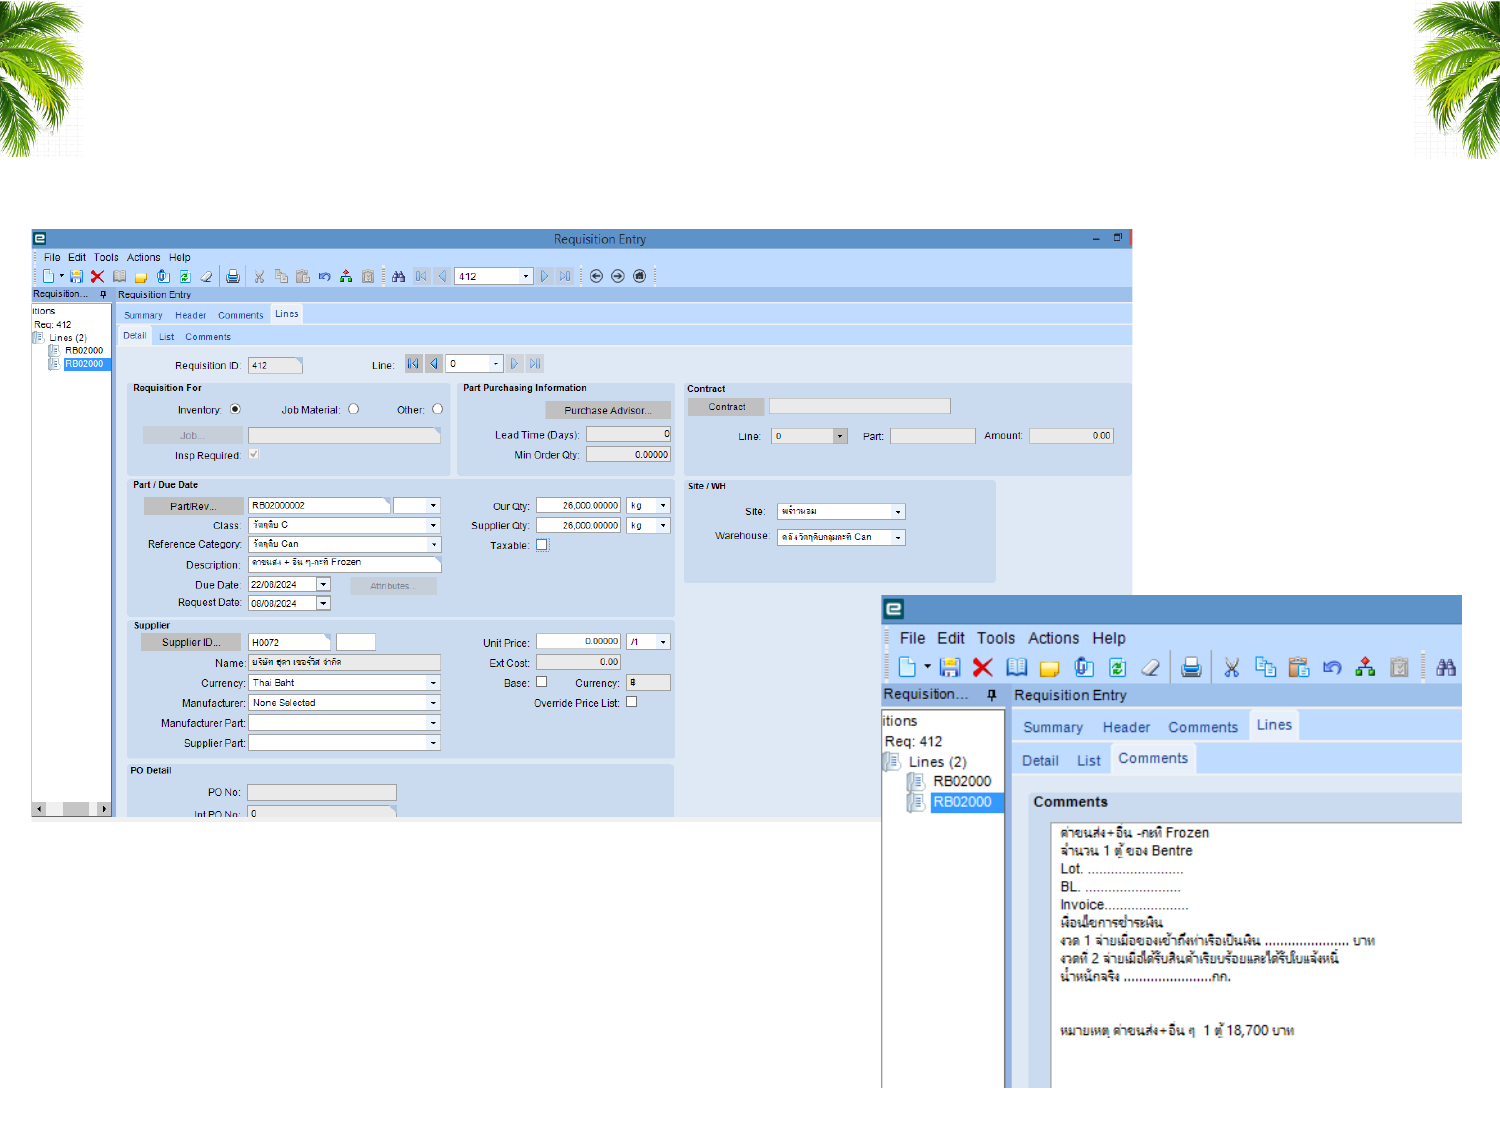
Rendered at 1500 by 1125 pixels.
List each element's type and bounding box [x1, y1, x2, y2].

picture [31, 229, 1462, 1088]
picture [0, 0, 84, 157]
picture [1413, 0, 1500, 159]
